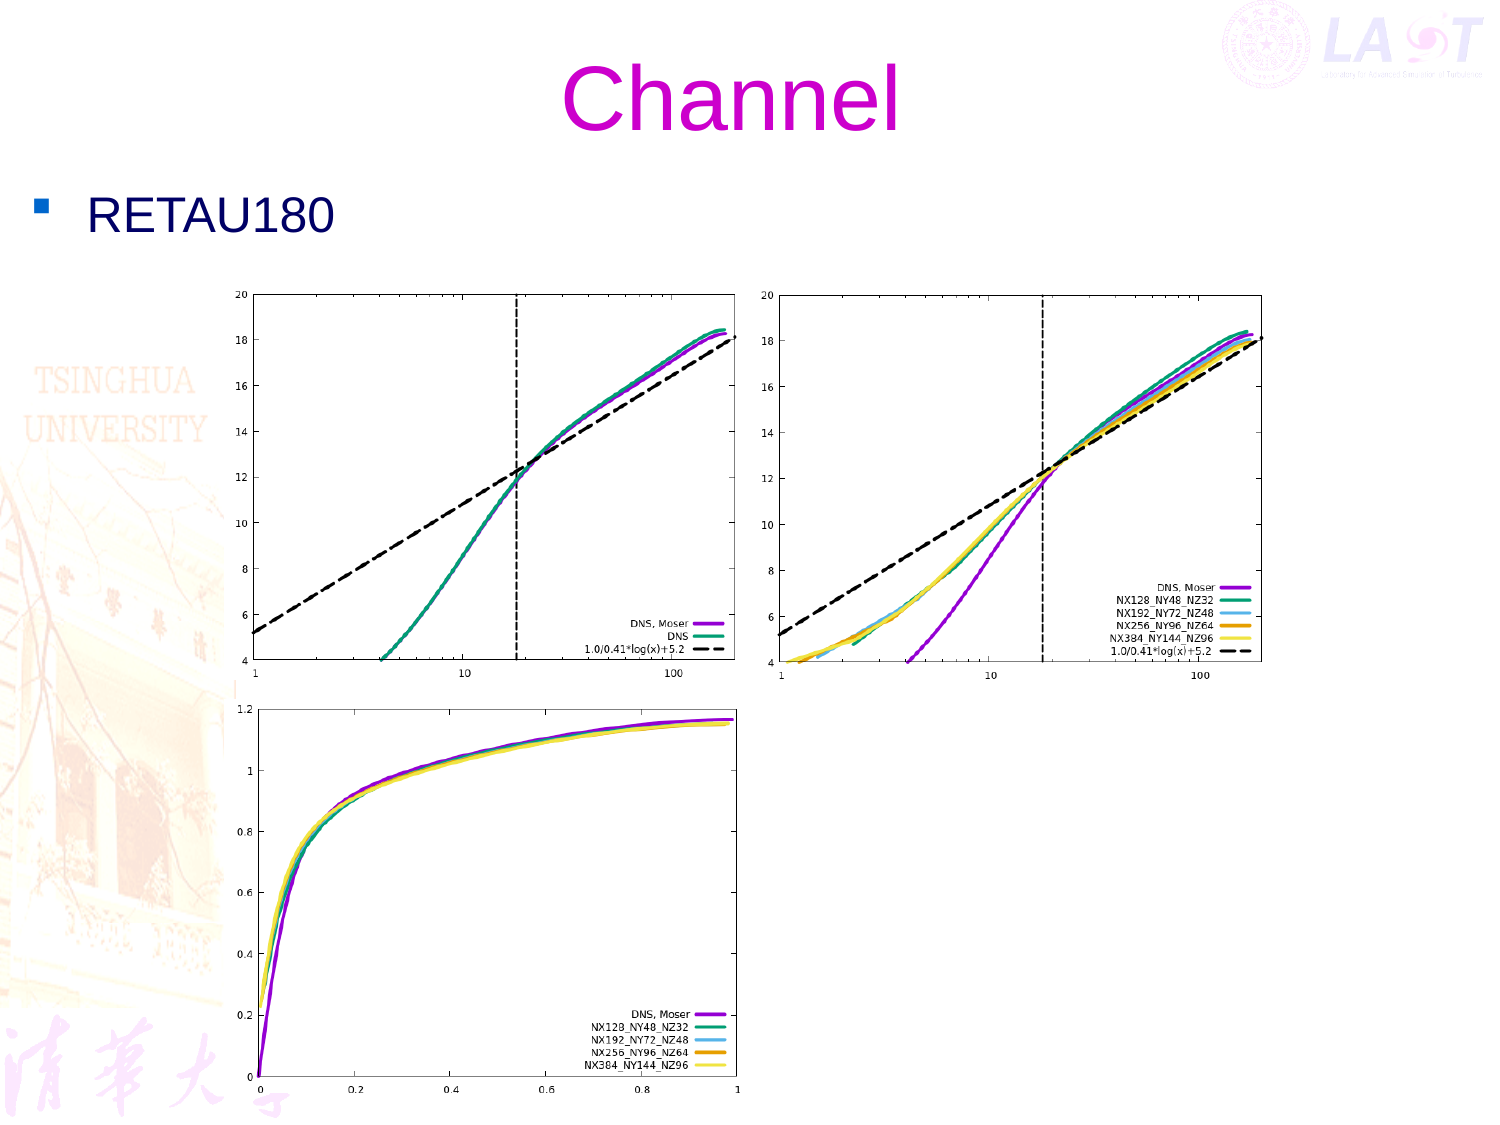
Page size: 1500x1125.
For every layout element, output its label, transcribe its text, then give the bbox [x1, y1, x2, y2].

text_box RETAU180 [15, 175, 1500, 253]
title Channel [24, 24, 1438, 163]
picture [223, 699, 750, 1093]
picture [223, 286, 1276, 683]
